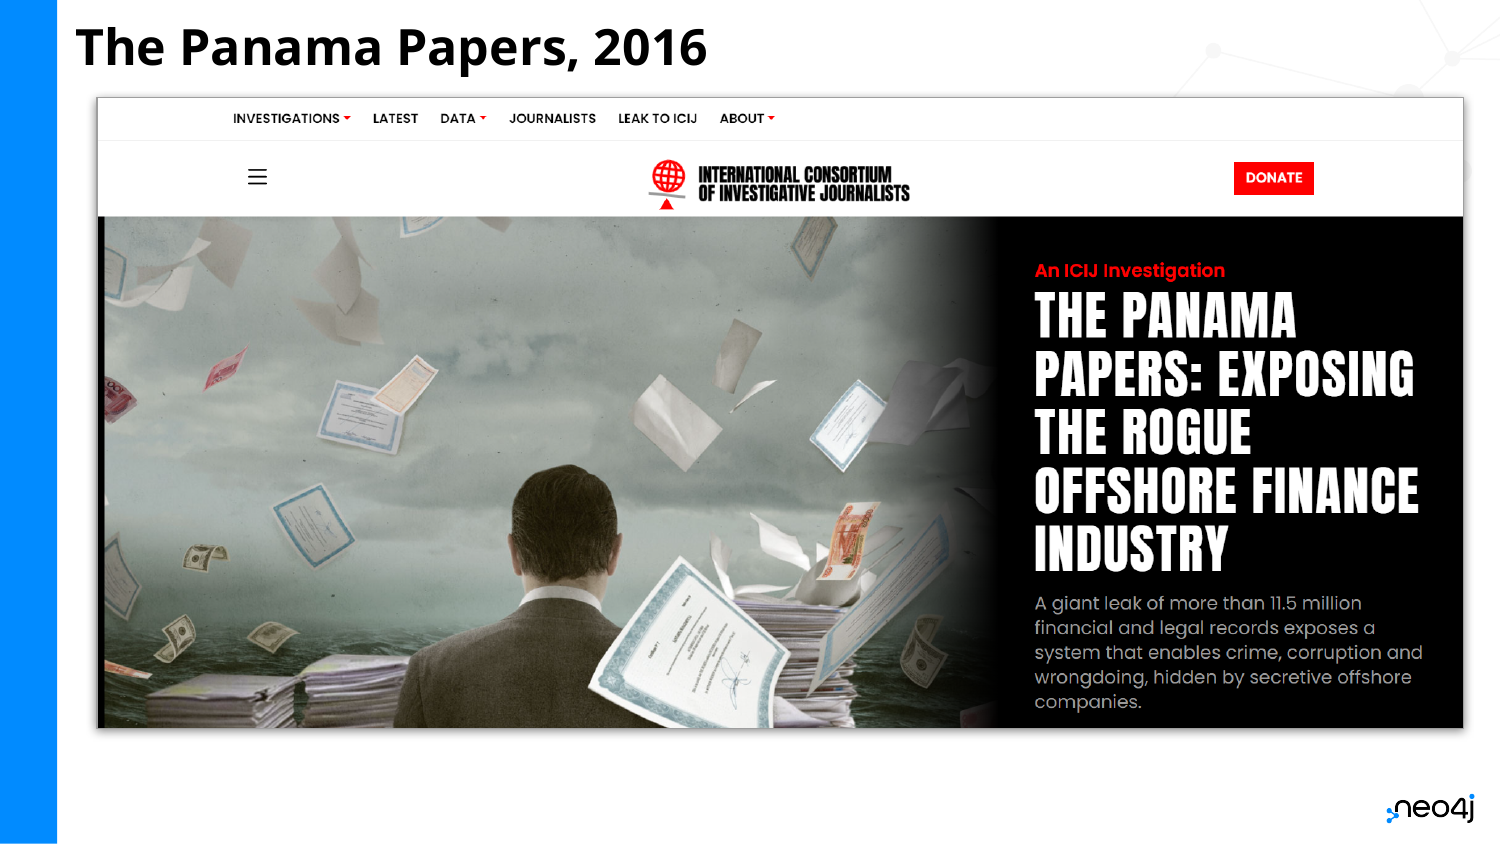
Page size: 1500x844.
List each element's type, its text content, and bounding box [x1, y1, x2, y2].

picture [97, 94, 1500, 728]
title The Panama Papers, 2016 [60, 0, 1500, 94]
picture [1385, 791, 1476, 826]
